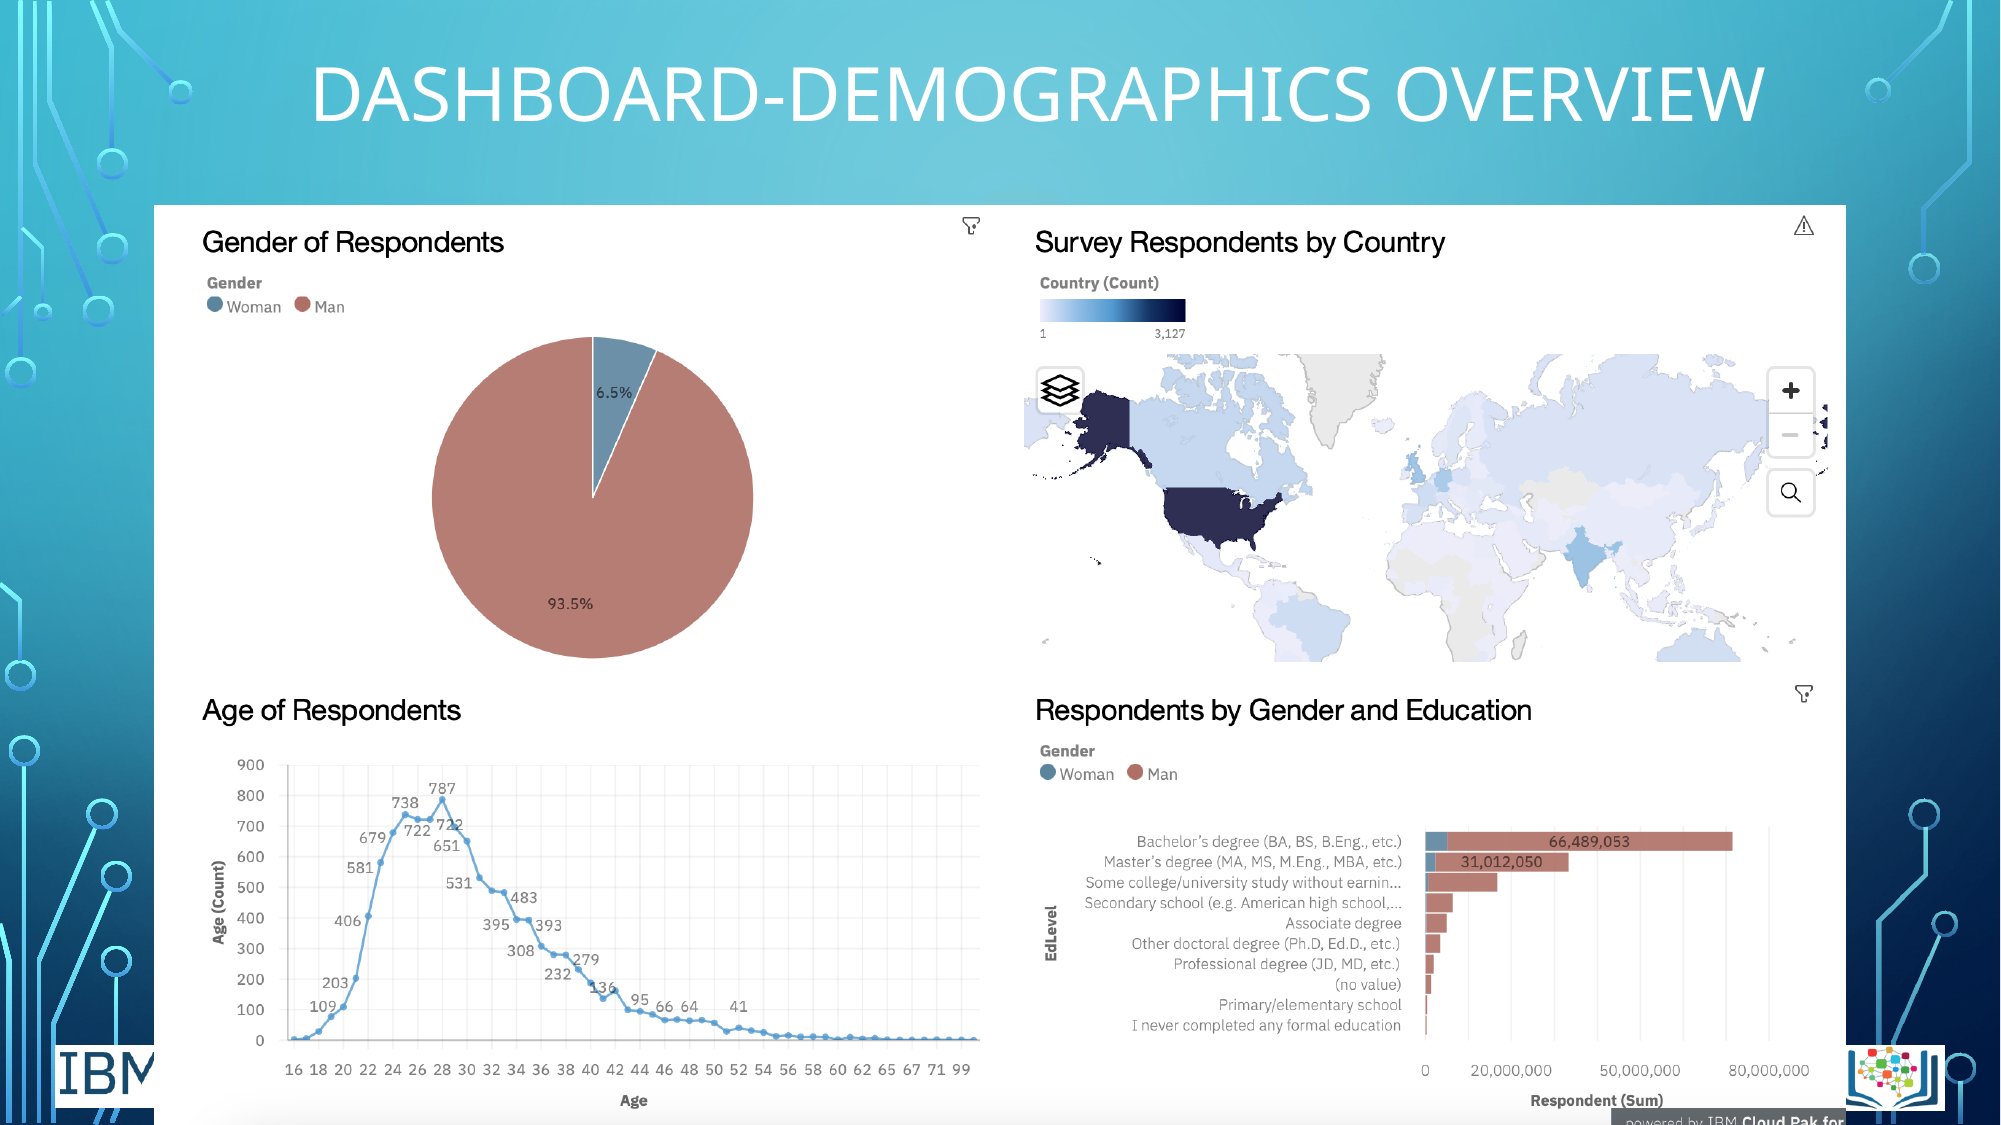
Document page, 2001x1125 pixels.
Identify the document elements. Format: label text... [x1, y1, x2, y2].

picture [55, 1045, 154, 1108]
title DASHBOARD-DEMOGRAPHICS OVERVIEW [294, 0, 1920, 219]
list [154, 205, 1846, 1125]
picture [1846, 1045, 1945, 1111]
